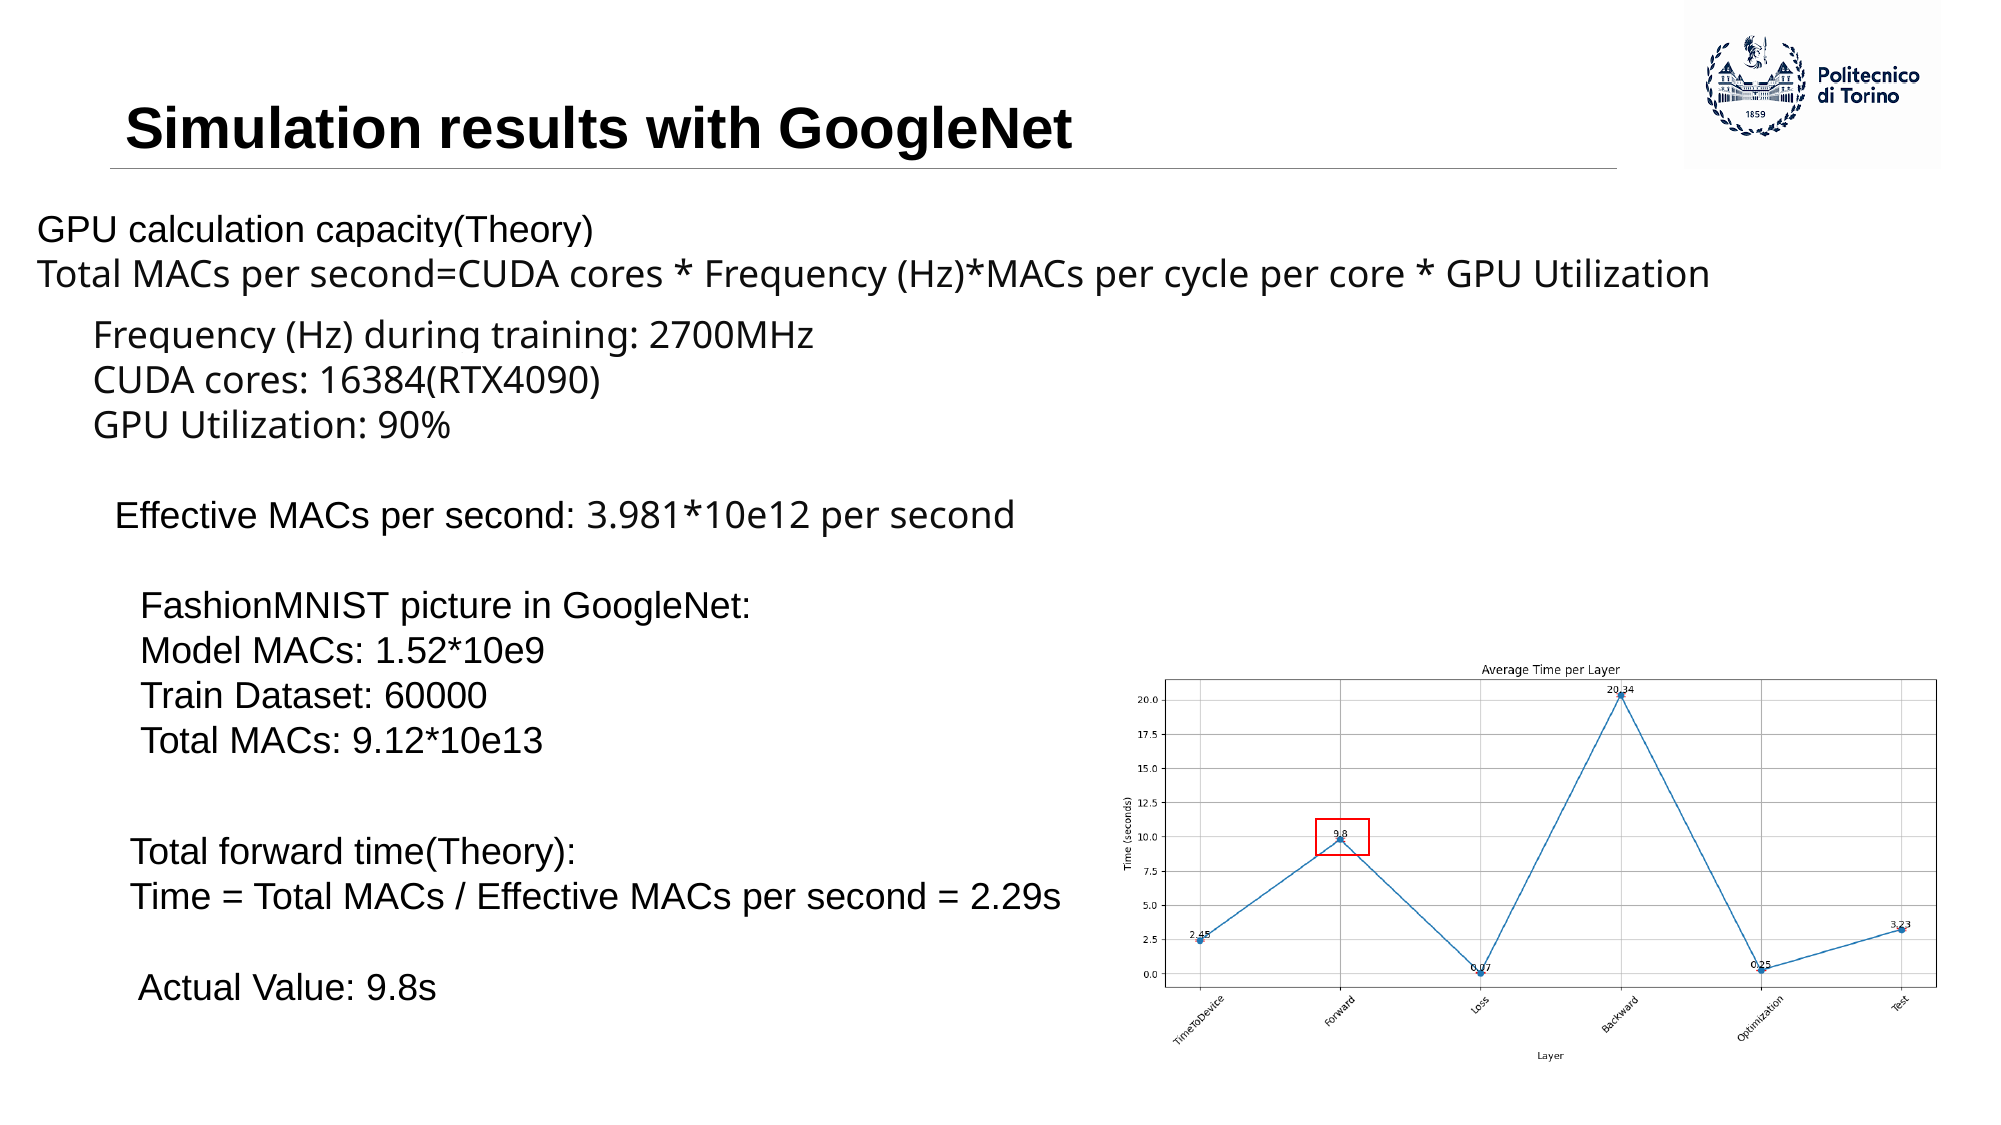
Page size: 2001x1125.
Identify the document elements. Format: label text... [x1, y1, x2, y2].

picture [1116, 657, 1942, 1068]
text_box FashionMNIST picture in GoogleNet: Model MACs: 1.52*10e9 Train Dataset: 60000 Total MACs: 9.12*10e13 [125, 573, 767, 769]
picture [1617, 0, 2000, 169]
text_box Actual Value: 9.8s [123, 955, 452, 1016]
text_box Total forward time(Theory): Time = Total MACs / Effective MACs per second = 2.29s [114, 819, 1077, 925]
text_box GPU calculation capacity(Theory) Total MACs per second=CUDA cores * Frequency (Hz)*MACs per cycle per core * GPU Utilization [22, 197, 1728, 302]
text_box Frequency (Hz) during training: 2700MHz CUDA cores: 16384(RTX4090) GPU Utilization: 90% [78, 303, 830, 453]
text_box Effective MACs per second: 3.981*10e12 per second [99, 483, 1031, 544]
title Simulation results with GoogleNet [109, 0, 1617, 169]
